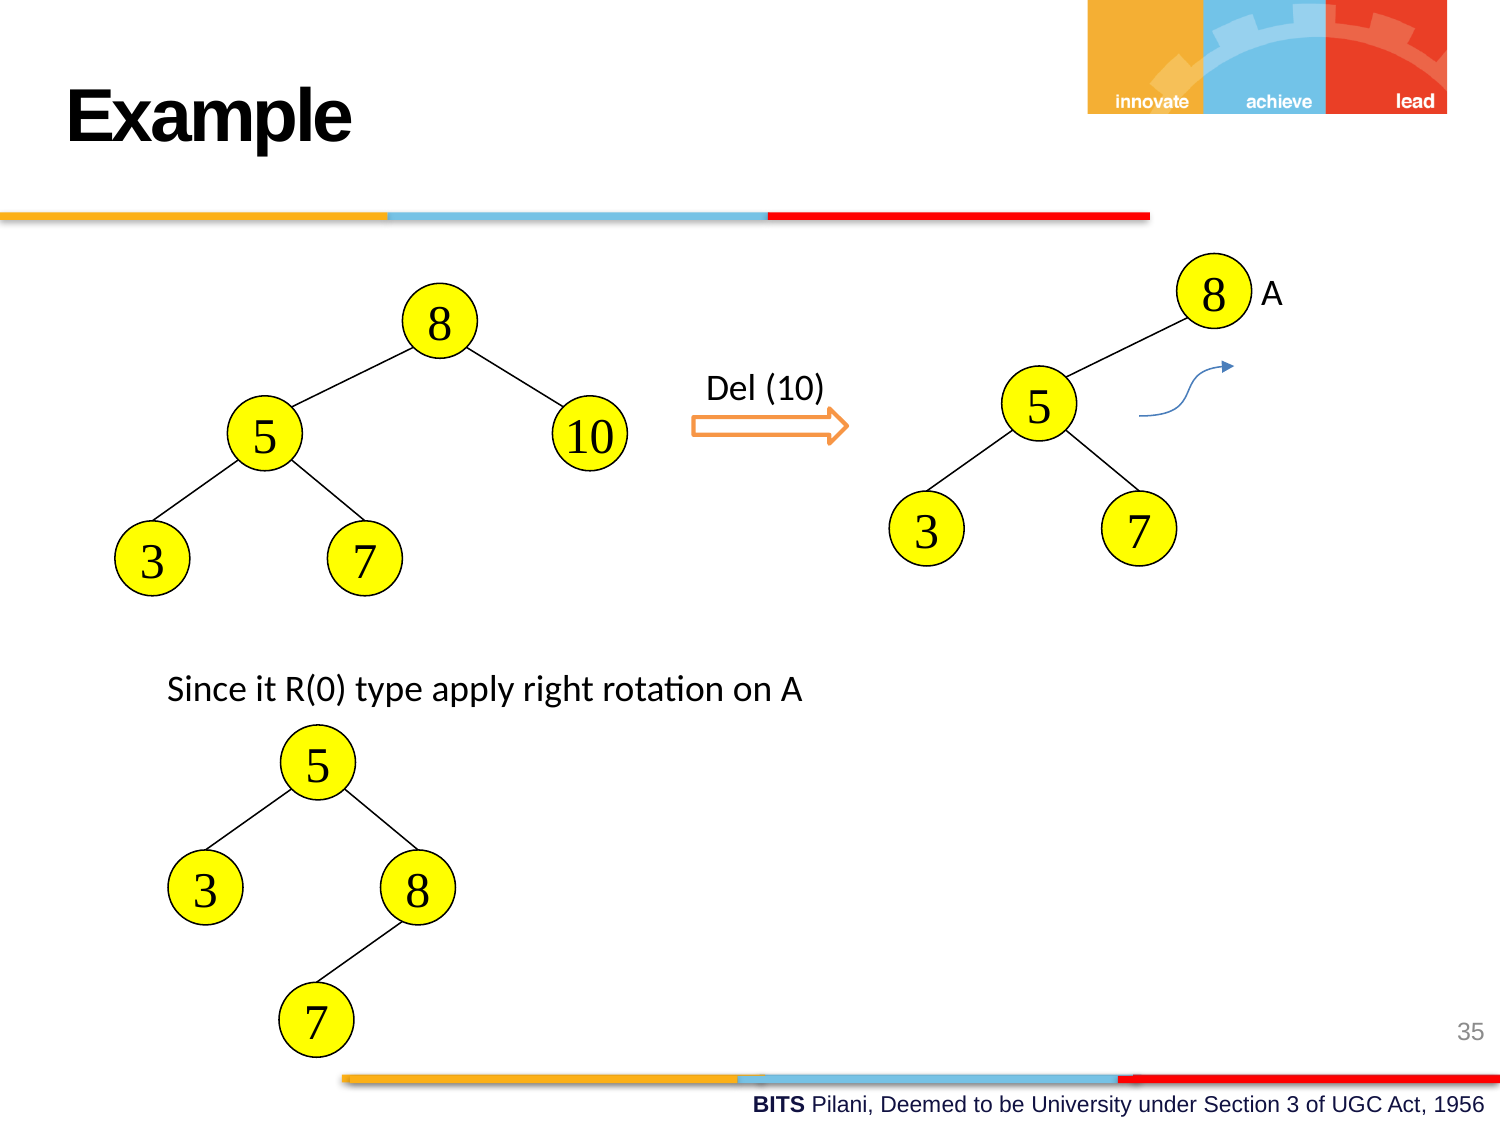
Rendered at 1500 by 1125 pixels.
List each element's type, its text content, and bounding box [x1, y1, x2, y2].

text_box 5 [227, 395, 303, 471]
text_box 5 [280, 724, 356, 800]
text_box 8 [402, 283, 478, 359]
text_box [1065, 317, 1188, 378]
text_box 8 [1176, 253, 1246, 329]
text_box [316, 921, 403, 983]
text_box 3 [889, 491, 965, 566]
text_box 3 [168, 850, 244, 925]
text_box Since it R(0) type apply right rotation on A [152, 656, 1322, 717]
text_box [291, 347, 414, 408]
text_box 7 [1101, 491, 1177, 566]
text_box 7 [327, 521, 403, 596]
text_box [1065, 429, 1140, 492]
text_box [152, 459, 239, 522]
text_box 7 [278, 982, 354, 1058]
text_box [926, 429, 1013, 492]
text_box Del (10) [691, 355, 845, 416]
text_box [344, 788, 419, 851]
list Example [50, 24, 1088, 213]
picture [1087, 0, 1448, 114]
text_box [1138, 365, 1235, 417]
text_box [205, 788, 292, 851]
text_box [691, 416, 850, 446]
text_box 8 [380, 850, 456, 925]
text_box 10 [552, 395, 628, 471]
text_box 3 [114, 521, 190, 596]
text_box A [1246, 260, 1299, 320]
slide_number 35 [1149, 1000, 1500, 1061]
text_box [291, 459, 366, 522]
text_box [466, 347, 564, 408]
text_box 5 [1001, 365, 1077, 441]
